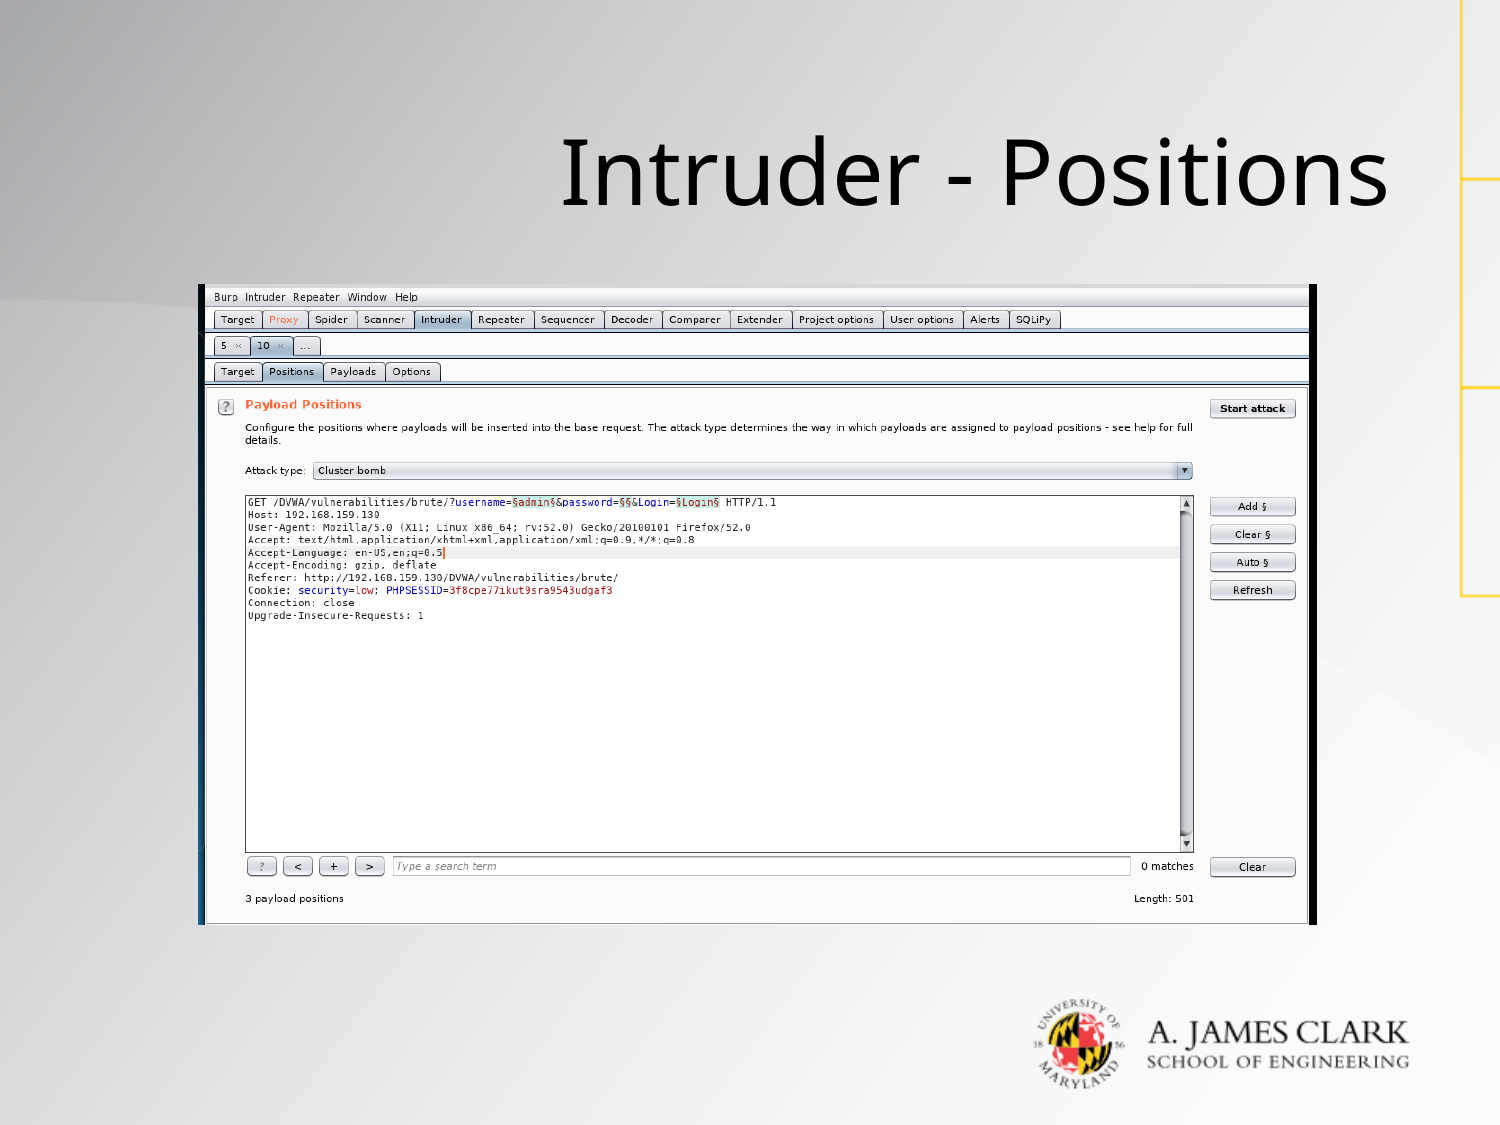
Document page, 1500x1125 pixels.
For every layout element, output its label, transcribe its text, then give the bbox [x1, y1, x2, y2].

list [198, 283, 1317, 925]
title Intruder - Positions [75, 45, 1407, 231]
